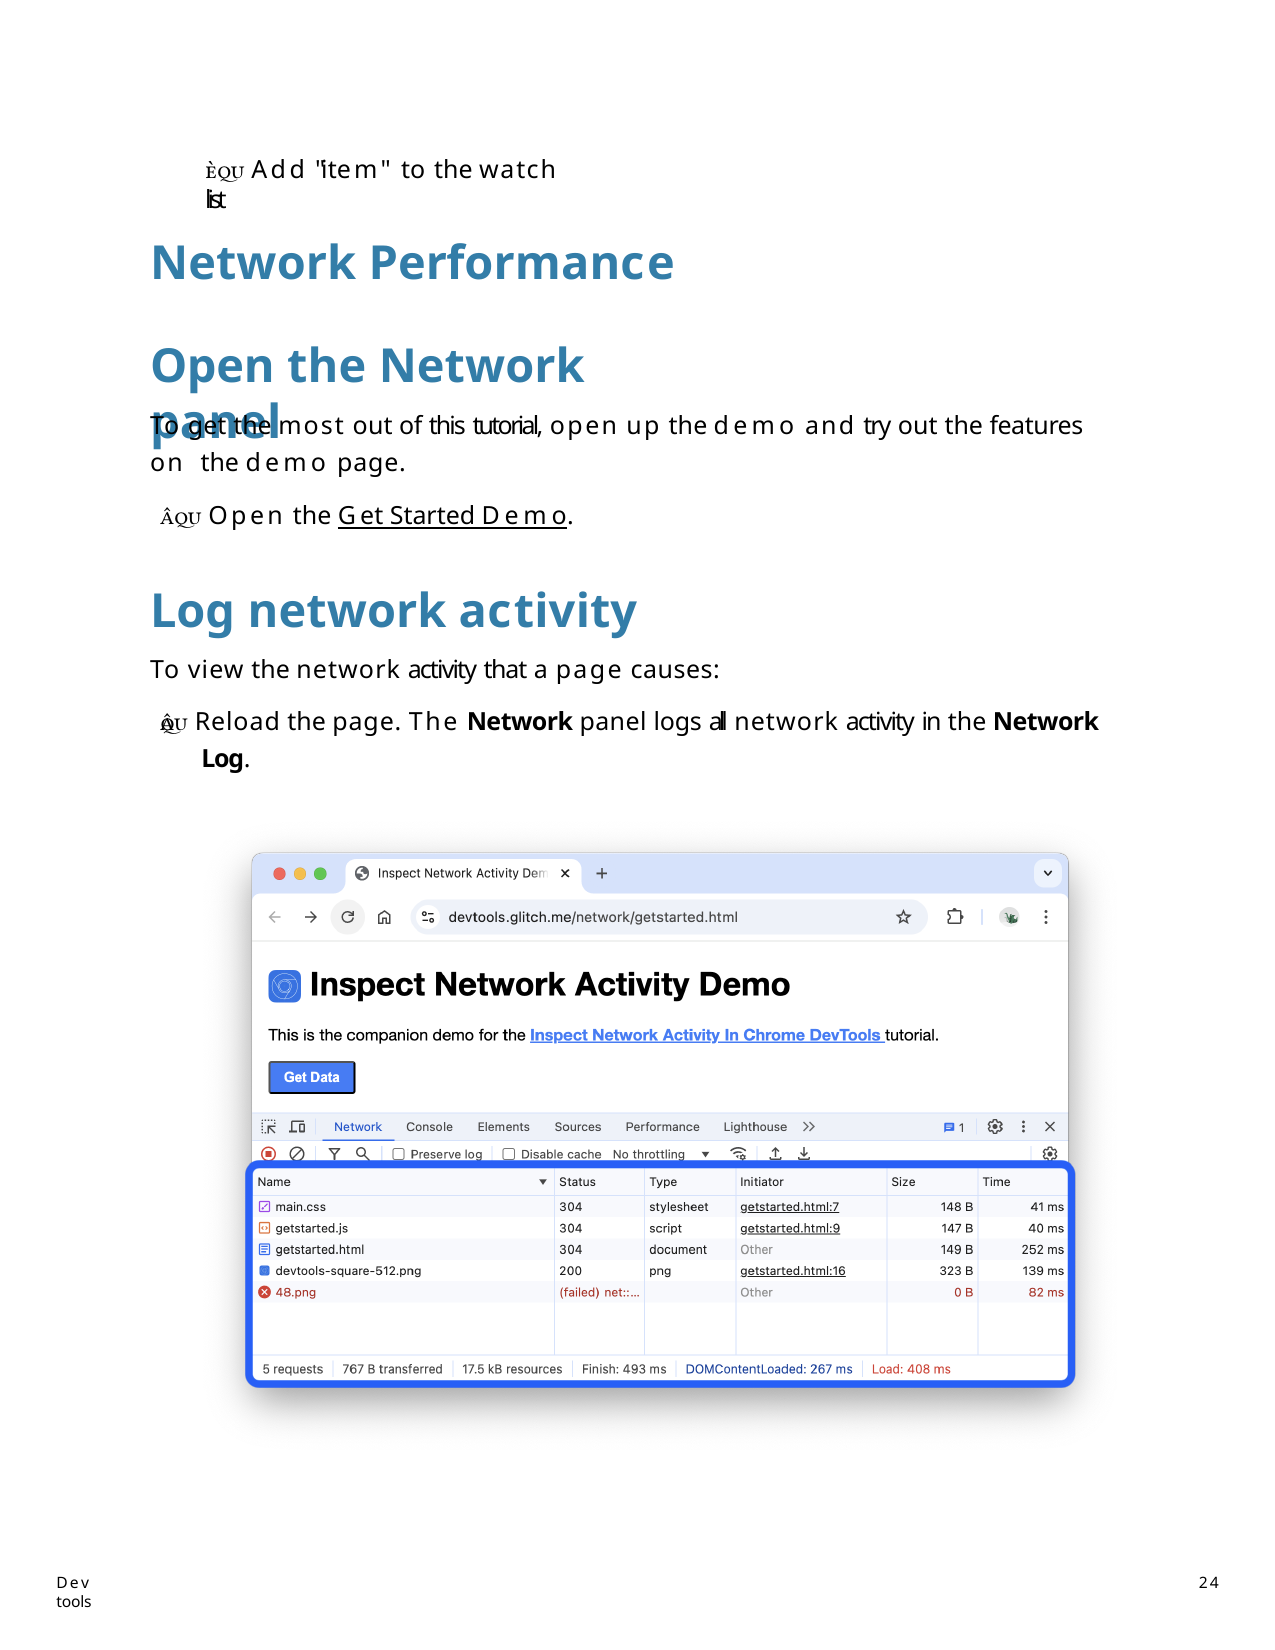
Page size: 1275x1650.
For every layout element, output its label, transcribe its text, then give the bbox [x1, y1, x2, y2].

text_box To get the most out of this tutorial, open up the demo and try out the features on the demo page.  Open the Get Started Demo. Log network activity To view the network activity that a page causes:  Reload the page. The Network panel logs all network activity in the Network Log. [147, 399, 1103, 773]
picture [195, 813, 1126, 1457]
text_box  Add "item" to the watch list [203, 151, 565, 213]
slide_number 34 [1192, 1571, 1225, 1650]
footer Dev tools [54, 1571, 128, 1650]
title Network Performance Open the Network panel [147, 230, 697, 399]
